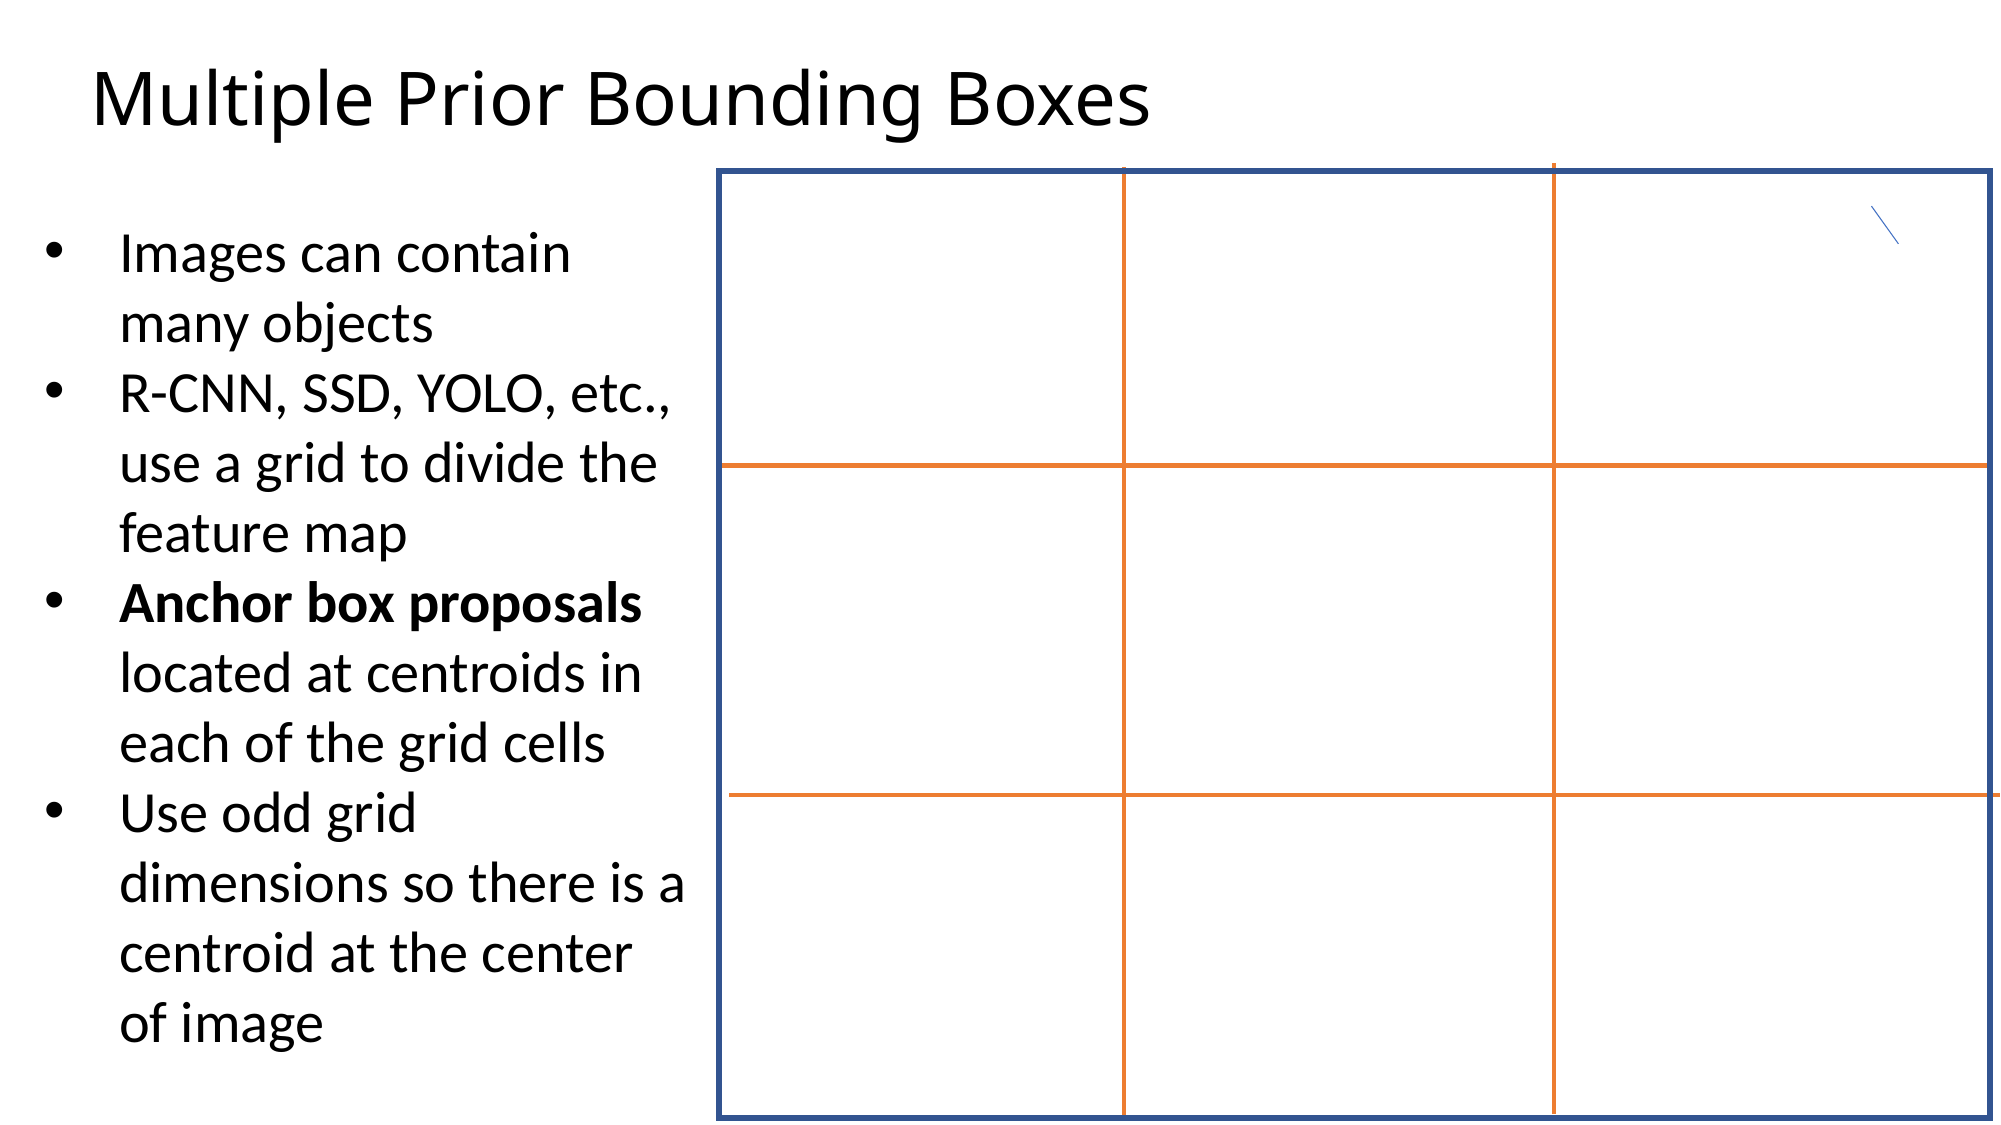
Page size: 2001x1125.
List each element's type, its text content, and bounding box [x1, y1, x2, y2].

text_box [1871, 206, 1899, 244]
text_box Images can contain many objects R-CNN, SSD, YOLO, etc., use a grid to divide the feature map Anchor box proposals located at centroids in each of the grid cells Use odd grid dimensions so there is a centroid at the center of image [29, 206, 710, 1062]
text_box Multiple Prior Bounding Boxes [75, 54, 1966, 150]
text_box [718, 170, 1991, 1119]
